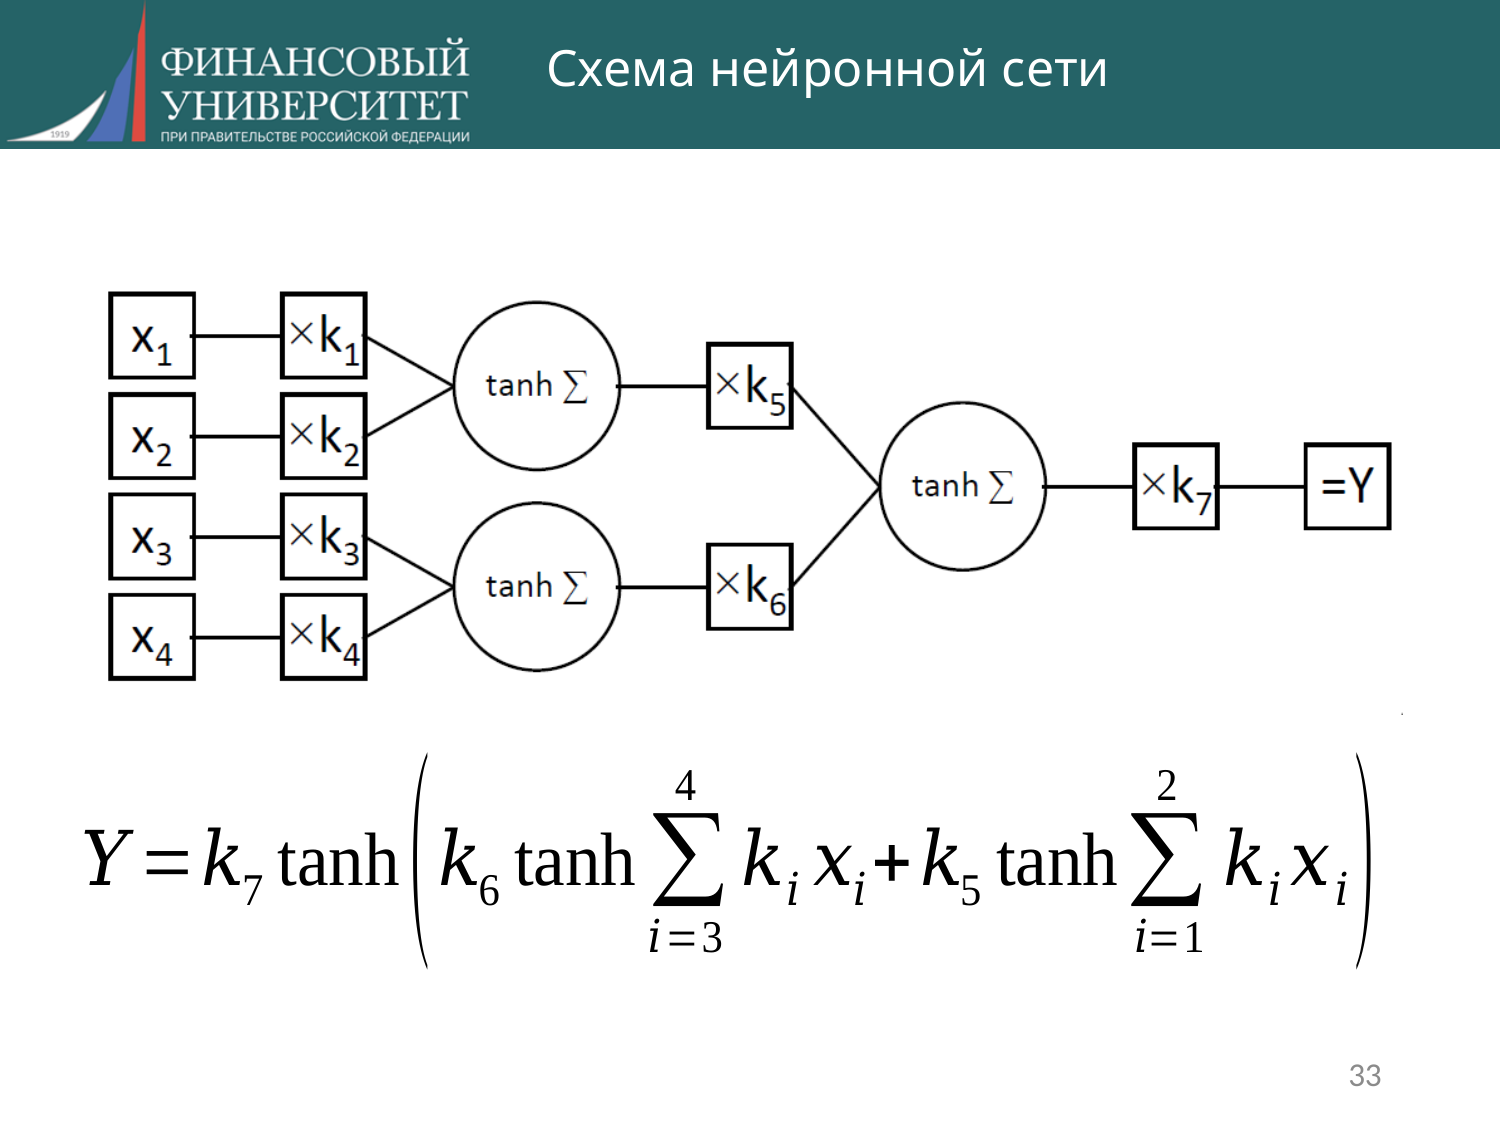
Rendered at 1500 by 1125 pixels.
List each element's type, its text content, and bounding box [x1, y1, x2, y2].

picture [0, 0, 1500, 149]
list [77, 264, 1423, 715]
title Схема нейронной сети [531, 20, 1479, 120]
slide_number 33 [1258, 1042, 1397, 1103]
